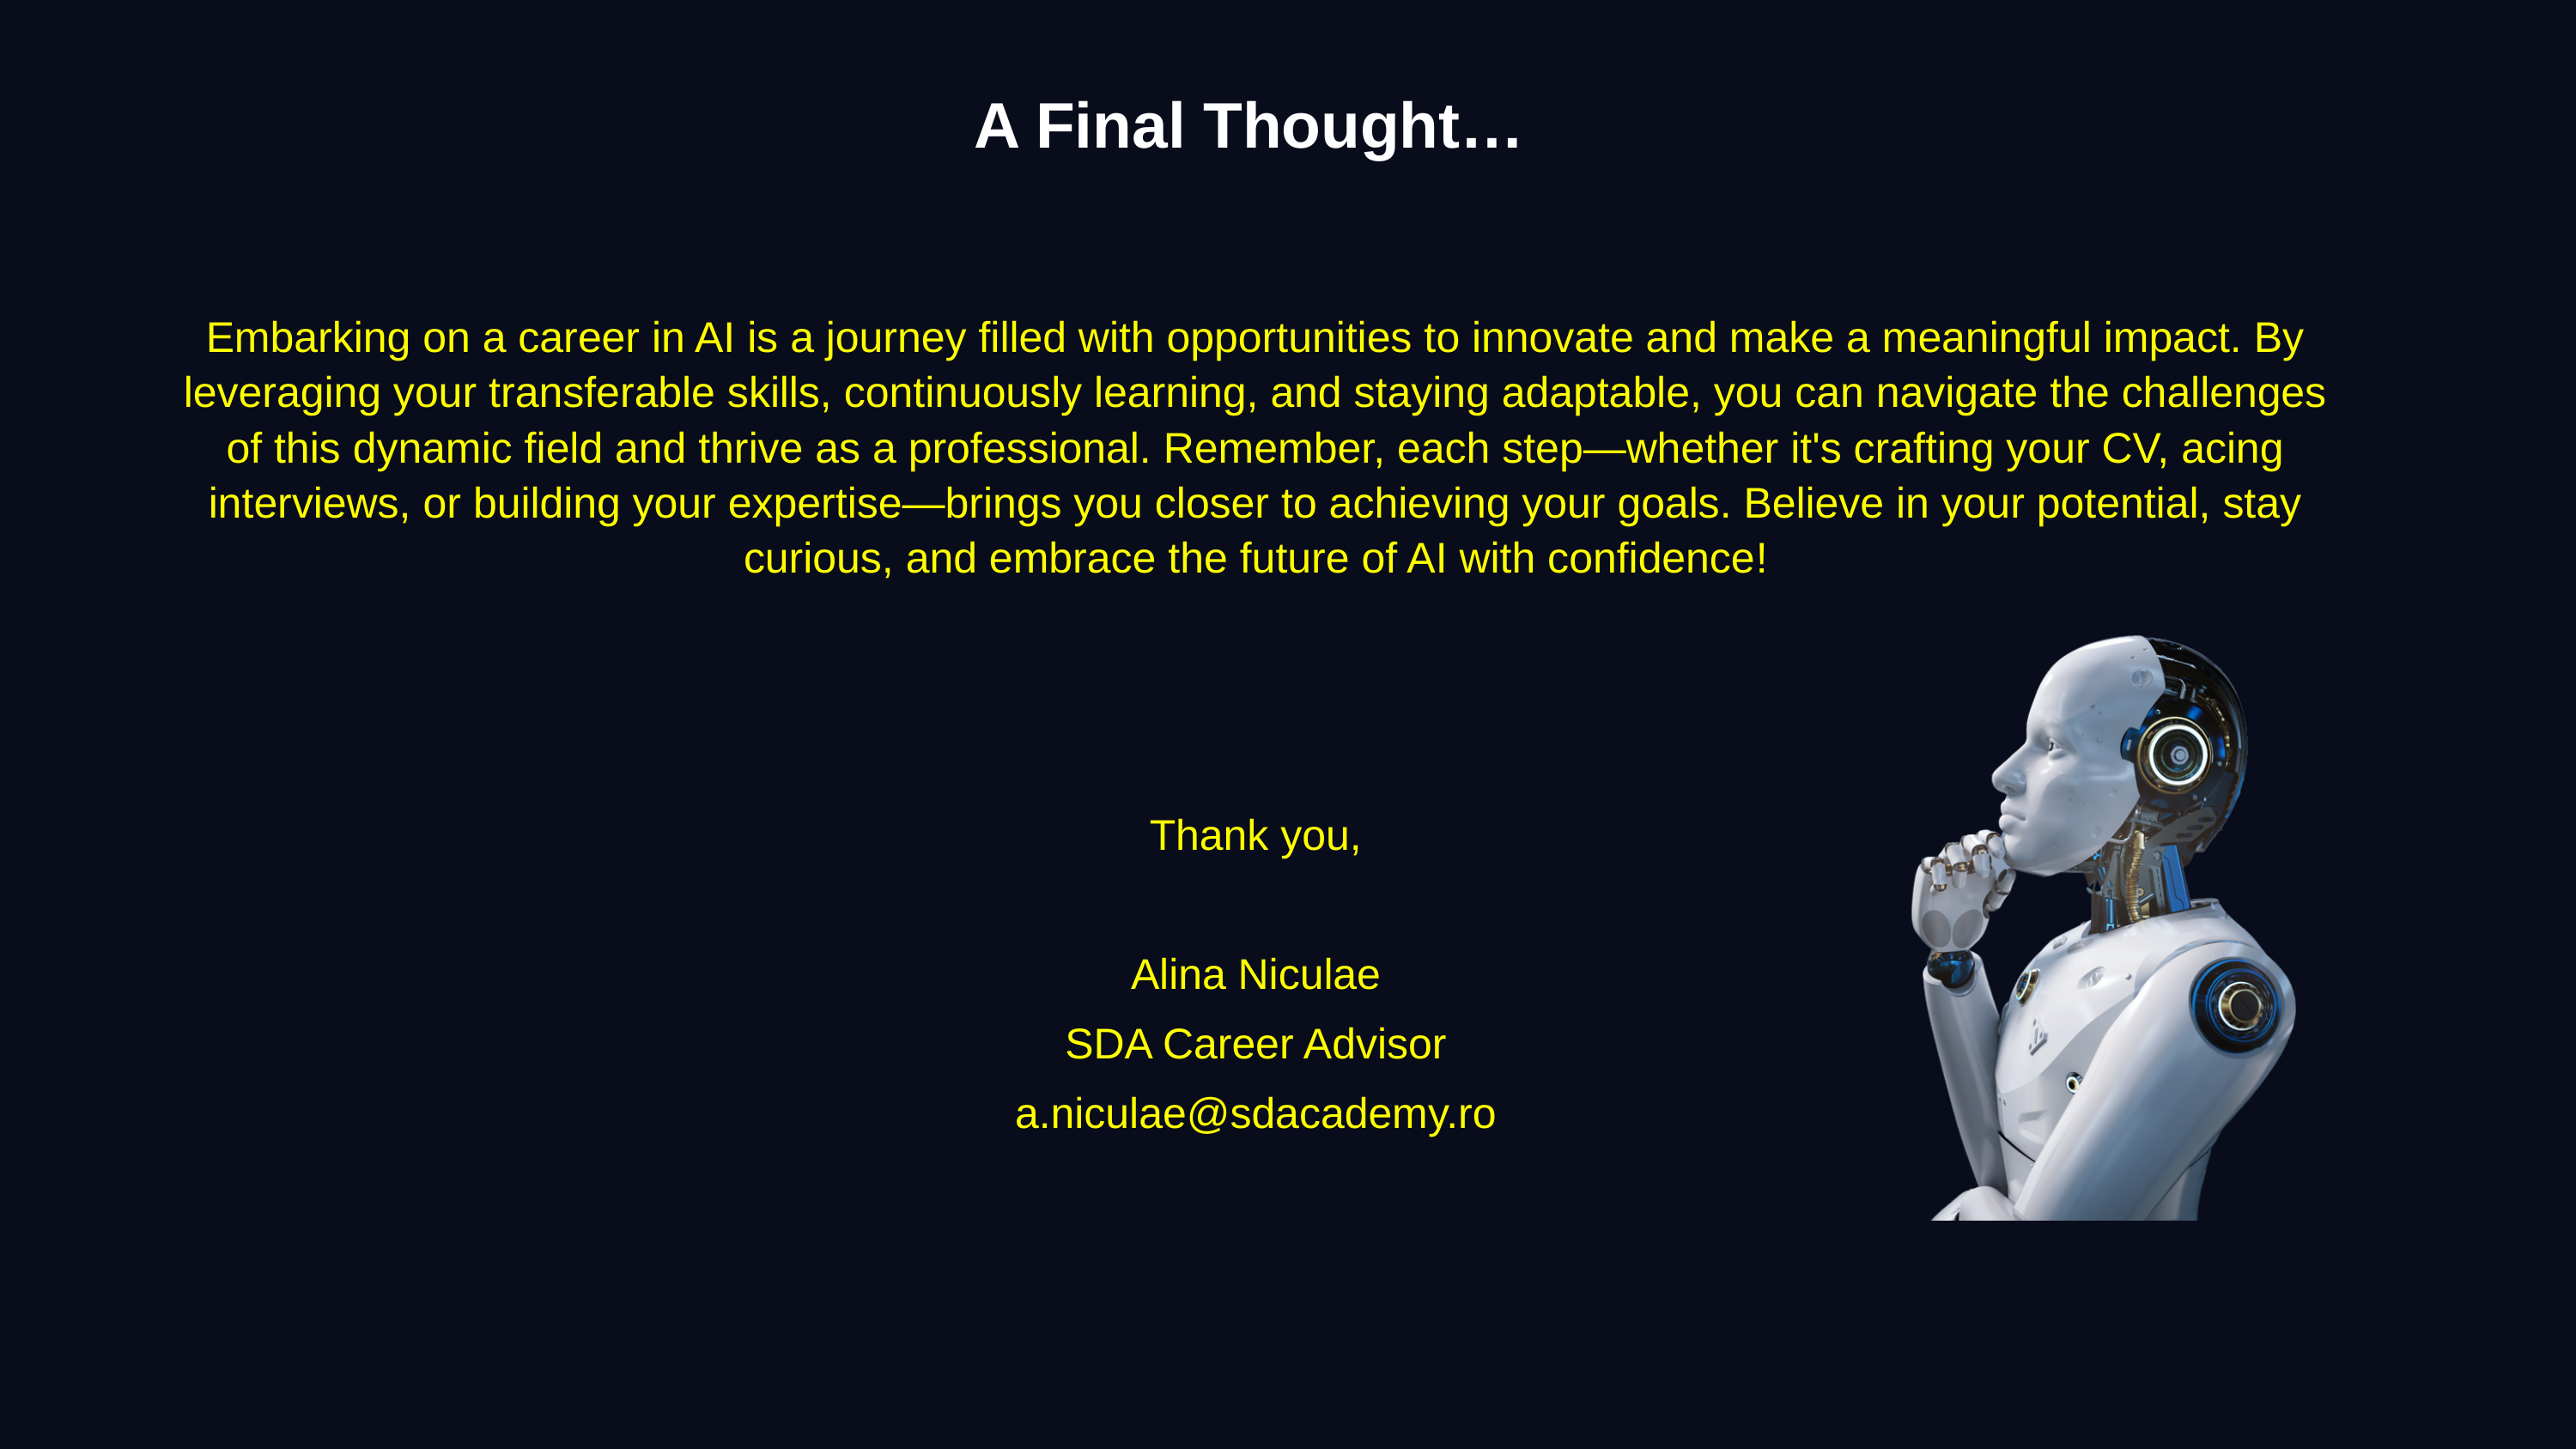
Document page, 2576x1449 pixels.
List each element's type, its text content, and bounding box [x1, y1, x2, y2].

text_box [1447, 536, 2475, 1221]
text_box A Final Thought… [135, 72, 2365, 168]
text_box Embarking on a career in AI is a journey filled with opportunities to innovate and make a meaningful impact. By leveraging your transferable skills, continuously learning, and staying adaptable, you can navigate the challenges of this dynamic field and thrive as a professional. Remember, each step—whether it's crafting your CV, acing interviews, or building your expertise—brings you closer to achieving your goals. Believe in your potential, stay curious, and embrace the future of AI with confidence! Thank you, Alina Niculae SDA Career Advisor a.niculae@sdacademy.ro [164, 306, 2348, 1325]
